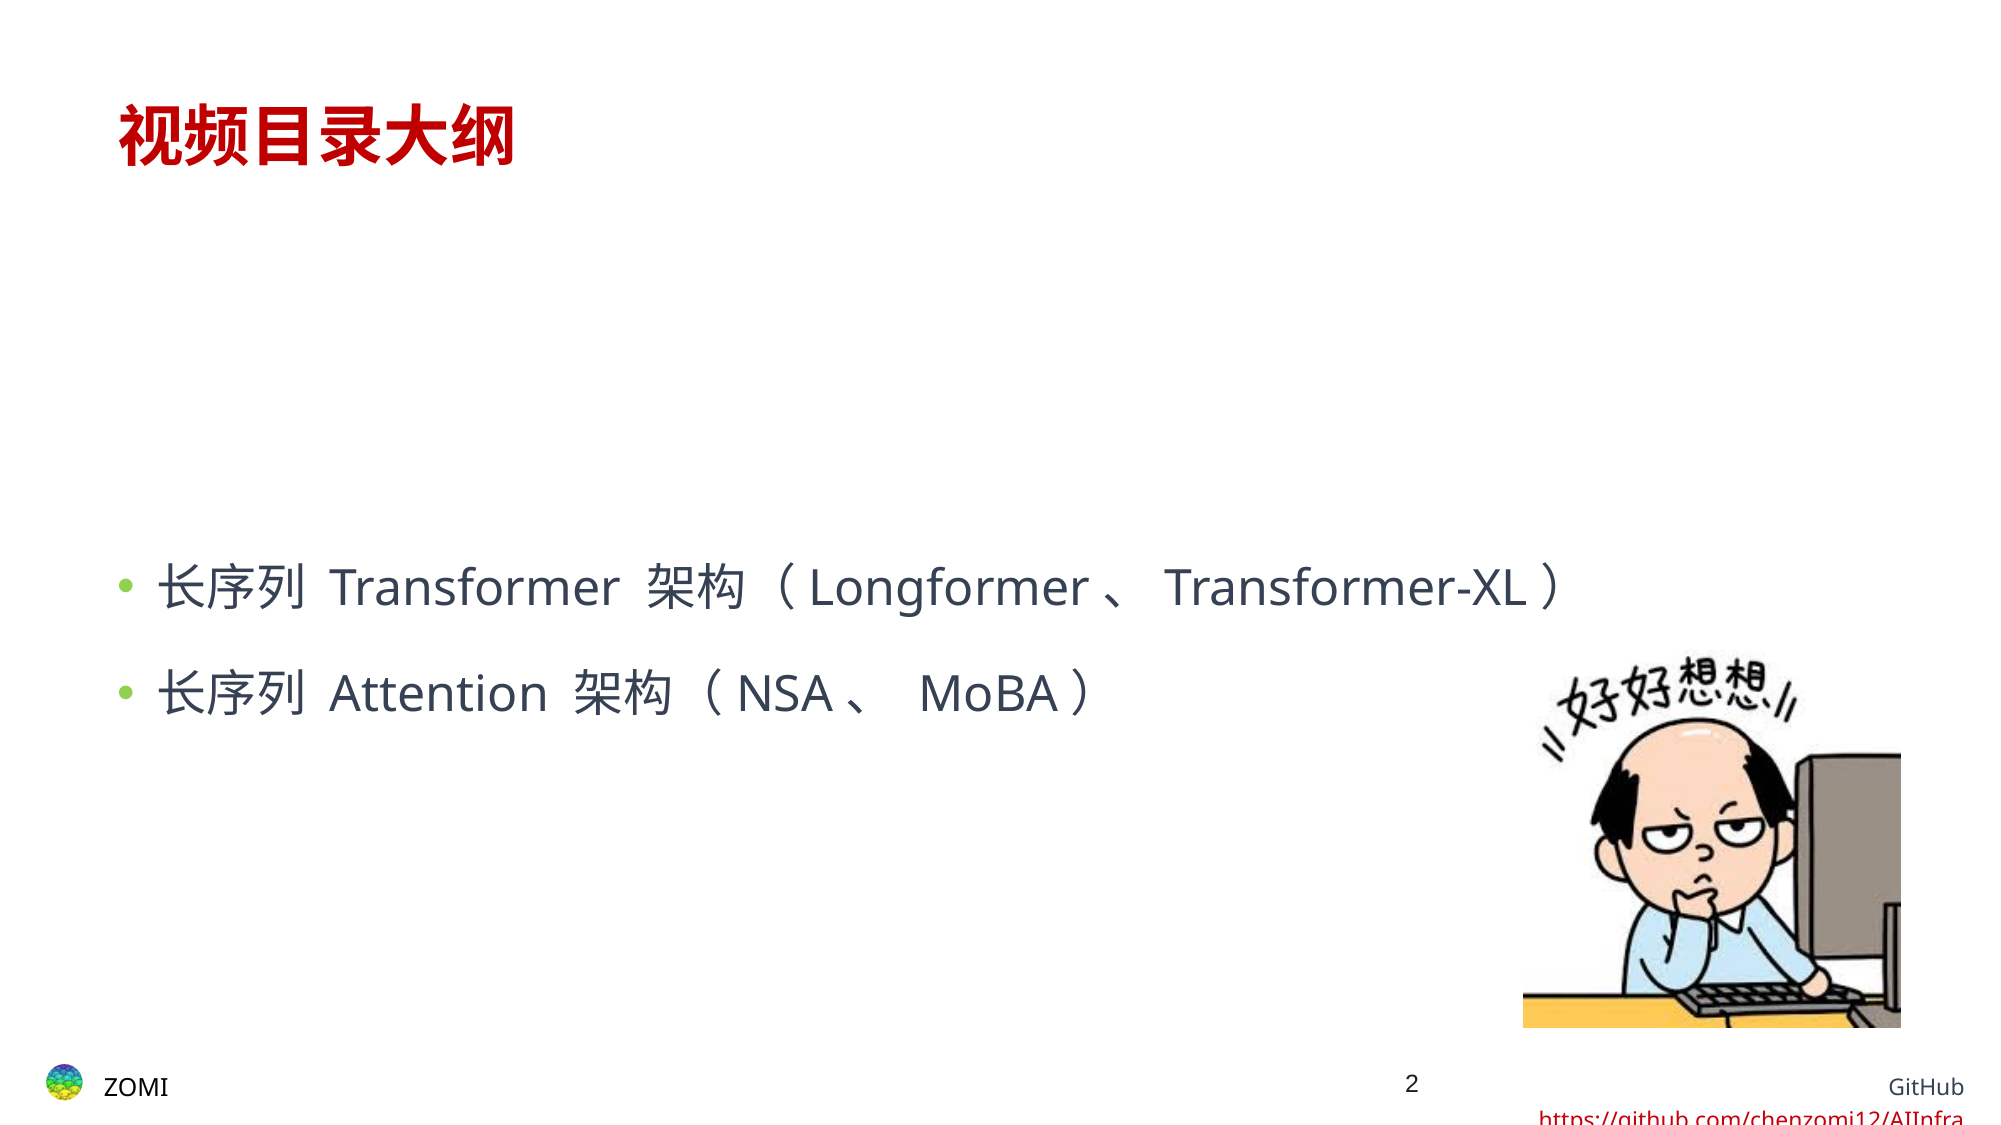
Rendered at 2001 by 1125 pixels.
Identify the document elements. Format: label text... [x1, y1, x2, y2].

list 长序列 Transformer 架构（Longformer、Transformer-XL） 长序列 Attention 架构（NSA、 MoBA） [102, 204, 1901, 1043]
title 视频目录大纲 [102, 85, 1901, 183]
picture [1523, 649, 1902, 1028]
picture [47, 1065, 82, 1100]
